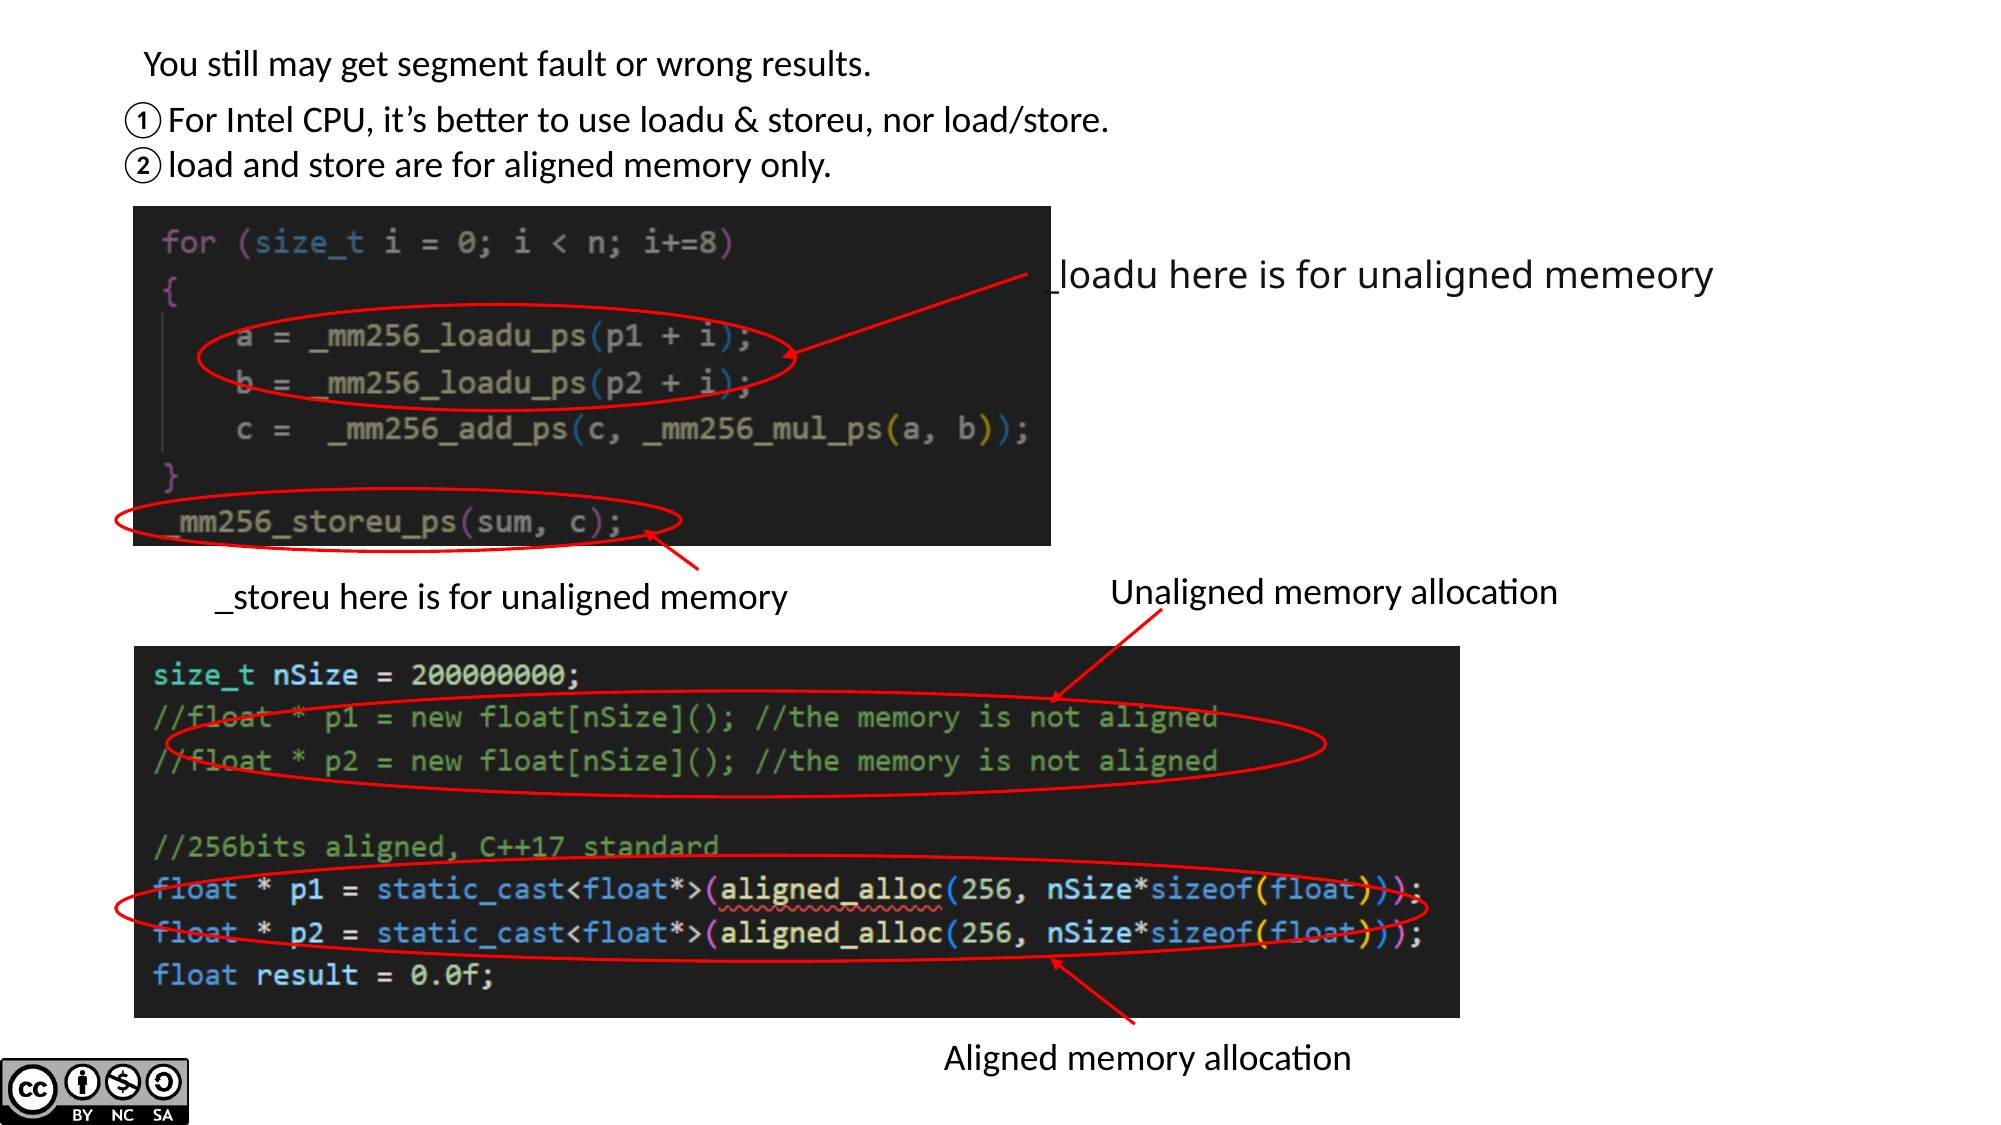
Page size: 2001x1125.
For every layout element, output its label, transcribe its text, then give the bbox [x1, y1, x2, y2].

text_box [198, 243, 1688, 411]
text_box You still may get segment fault or wrong results. [128, 31, 888, 92]
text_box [166, 559, 1577, 797]
picture [0, 1058, 189, 1125]
text_box ①For Intel CPU, it’s better to use loadu & storeu, nor load/store. ②load and store are for aligned memory only. [103, 87, 1135, 193]
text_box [115, 488, 808, 626]
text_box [115, 855, 1428, 1087]
picture [134, 646, 1460, 1019]
picture [133, 206, 1051, 546]
